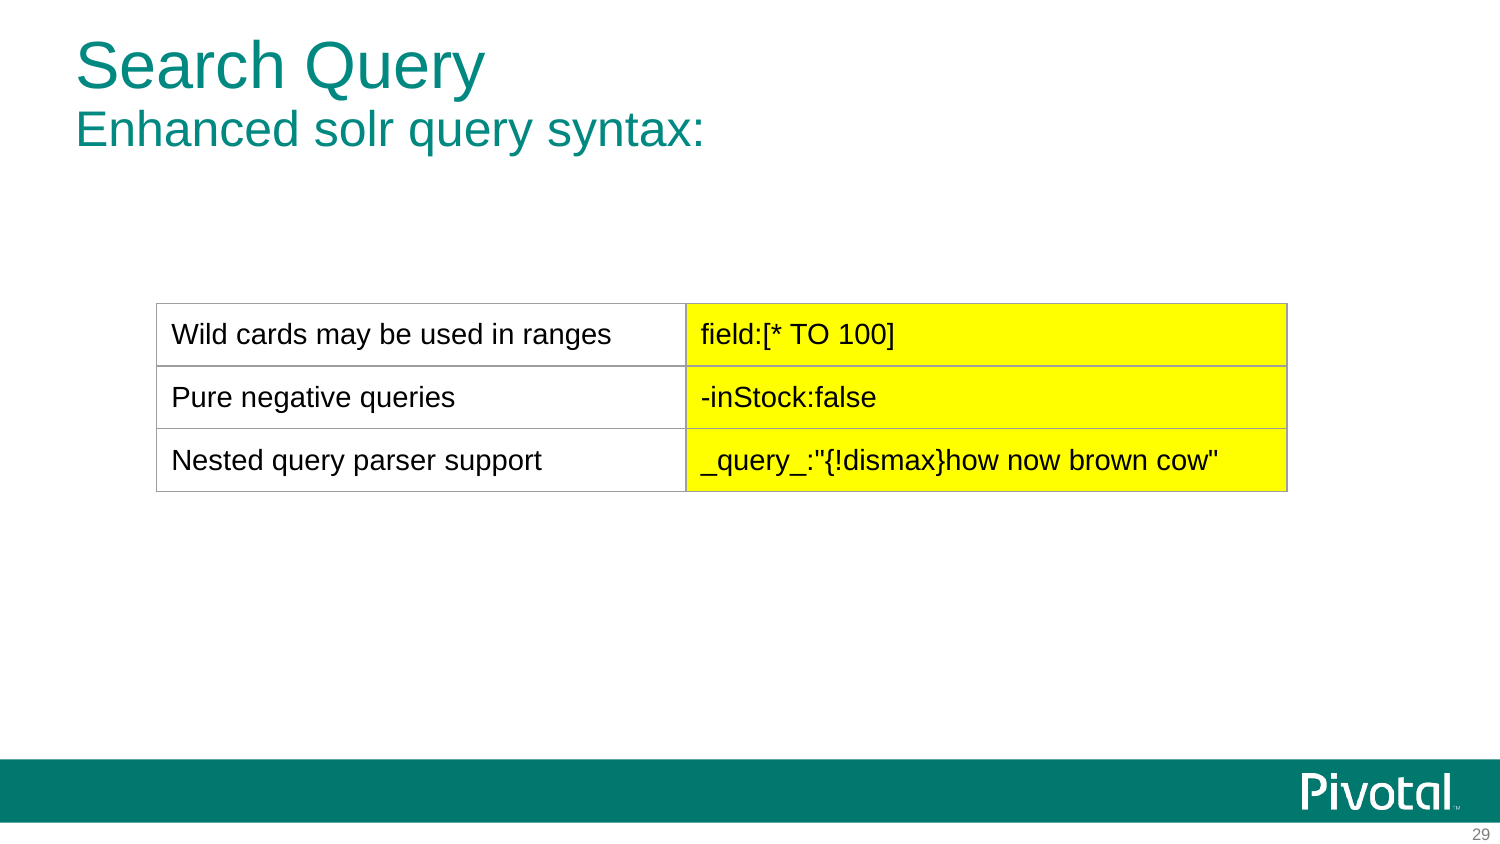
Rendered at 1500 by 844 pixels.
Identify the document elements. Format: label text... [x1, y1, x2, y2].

table_header Wild cards may be used in ranges [157, 304, 685, 365]
table_cell -inStock:false [687, 367, 1286, 428]
table_cell Pure negative queries [157, 367, 685, 428]
table_cell Nested query parser support [157, 429, 685, 491]
table_cell _query_:"{!dismax}how now brown cow" [687, 429, 1286, 491]
table_header field:[* TO 100] [687, 304, 1286, 365]
picture [1302, 773, 1460, 810]
title Search Query Enhanced solr query syntax: [60, 15, 1440, 175]
